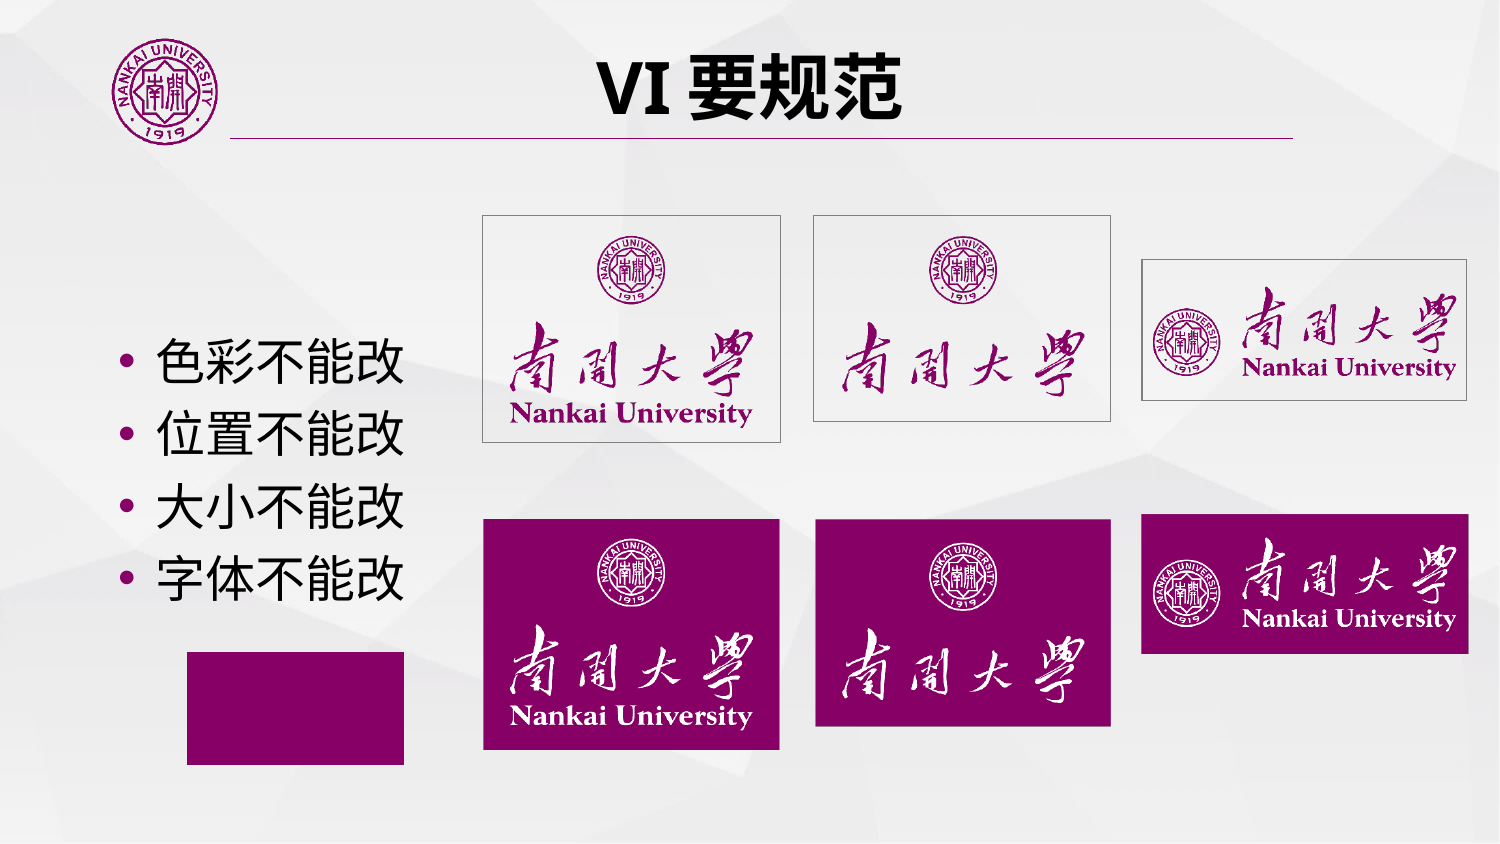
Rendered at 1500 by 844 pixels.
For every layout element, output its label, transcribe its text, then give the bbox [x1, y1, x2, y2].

picture [0, 0, 1500, 844]
text_box [187, 652, 404, 765]
title VI要规范 [103, 45, 1397, 139]
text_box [797, 209, 1121, 749]
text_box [1131, 256, 1478, 670]
list 色彩不能改 位置不能改 大小不能改 字体不能改 [103, 322, 464, 654]
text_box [464, 212, 789, 765]
